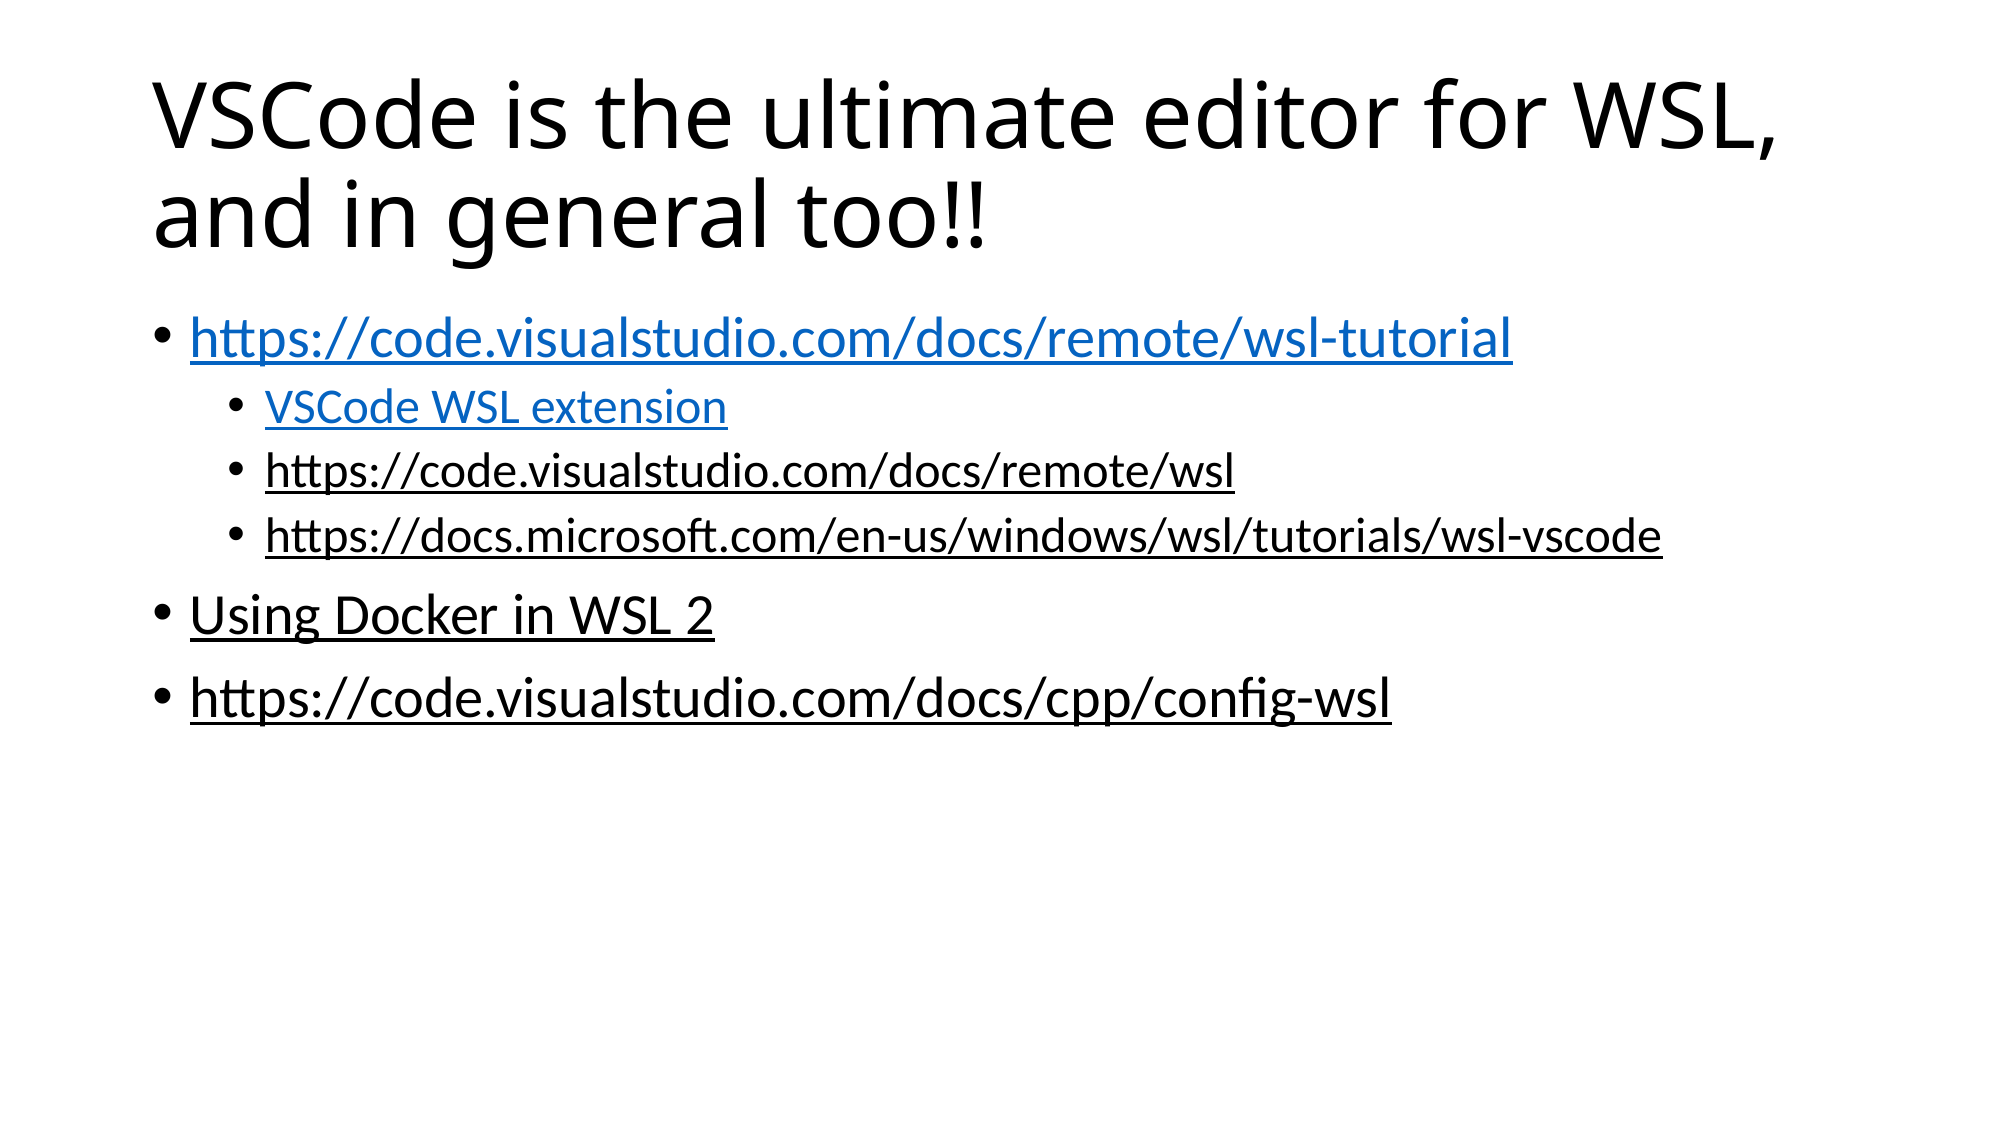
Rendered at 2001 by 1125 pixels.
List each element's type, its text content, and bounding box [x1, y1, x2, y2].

title VSCode is the ultimate editor for WSL, and in general too!! [137, 59, 1863, 278]
list https://code.visualstudio.com/docs/remote/wsl-tutorial VSCode WSL extension https://code.visualstudio.com/docs/remote/wsl https://docs.microsoft.com/en-us/windows/wsl/tutorials/wsl-vscode Using Docker in WSL 2 https://code.visualstudio.com/docs/cpp/config-wsl [137, 299, 1863, 1014]
